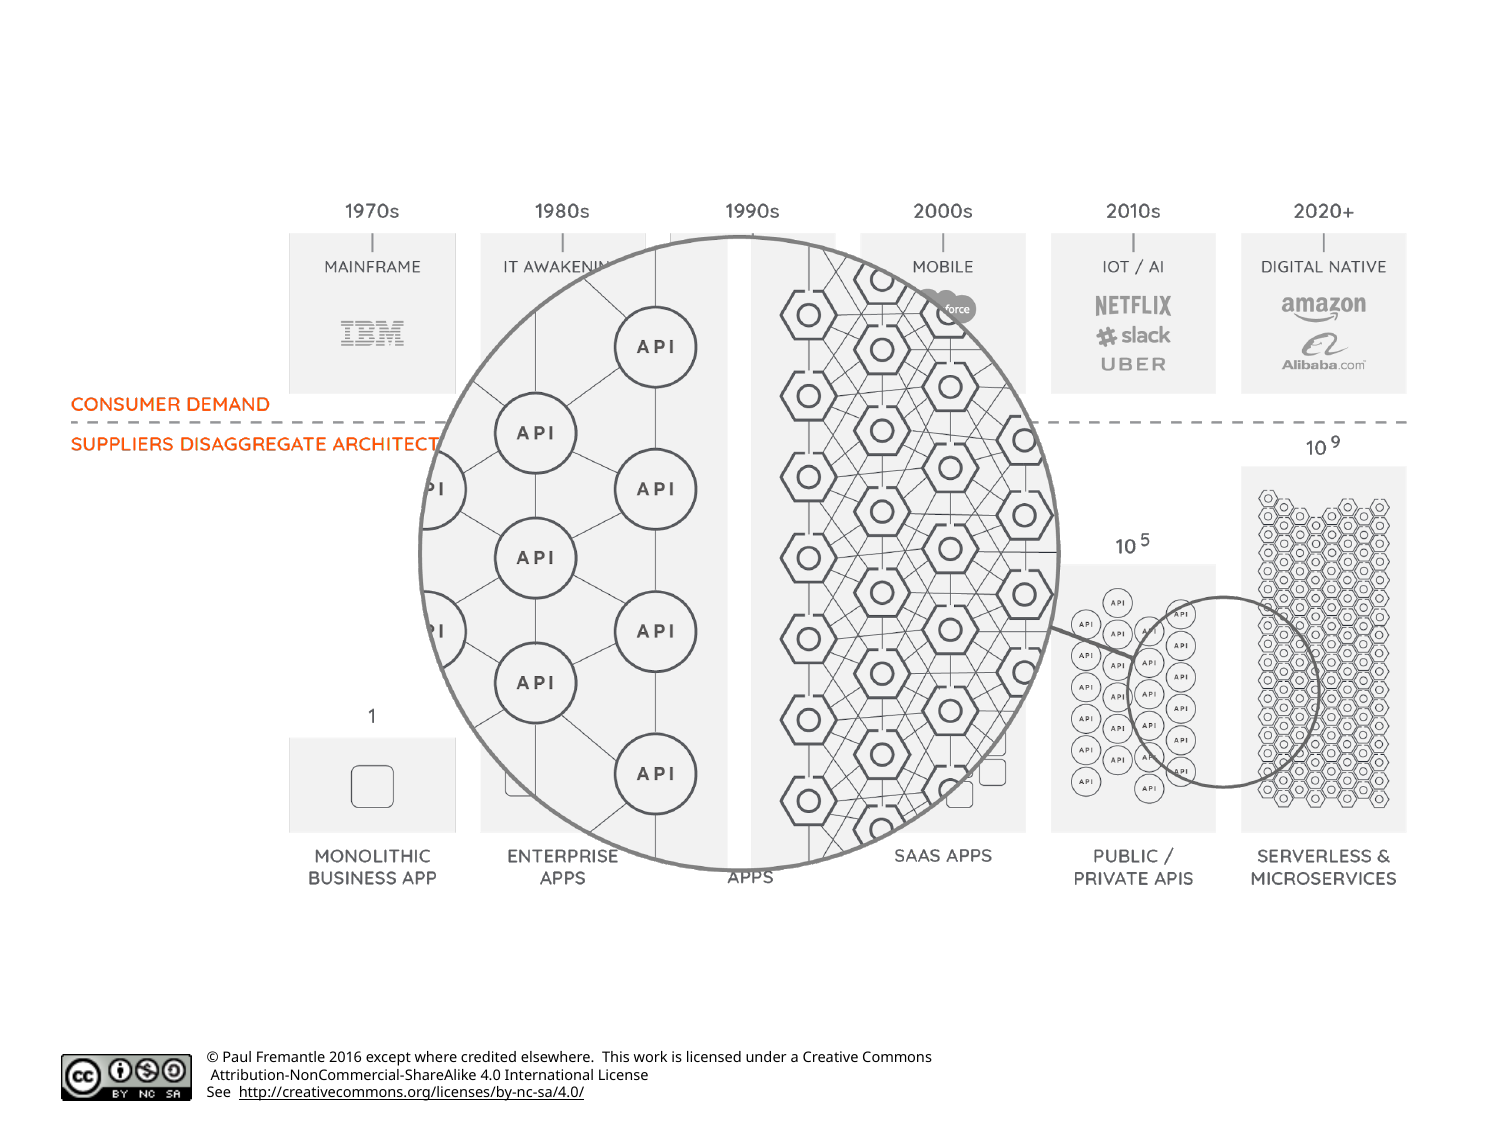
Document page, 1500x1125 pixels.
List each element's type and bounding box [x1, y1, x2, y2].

picture [61, 1054, 192, 1101]
picture [3, 152, 1476, 975]
